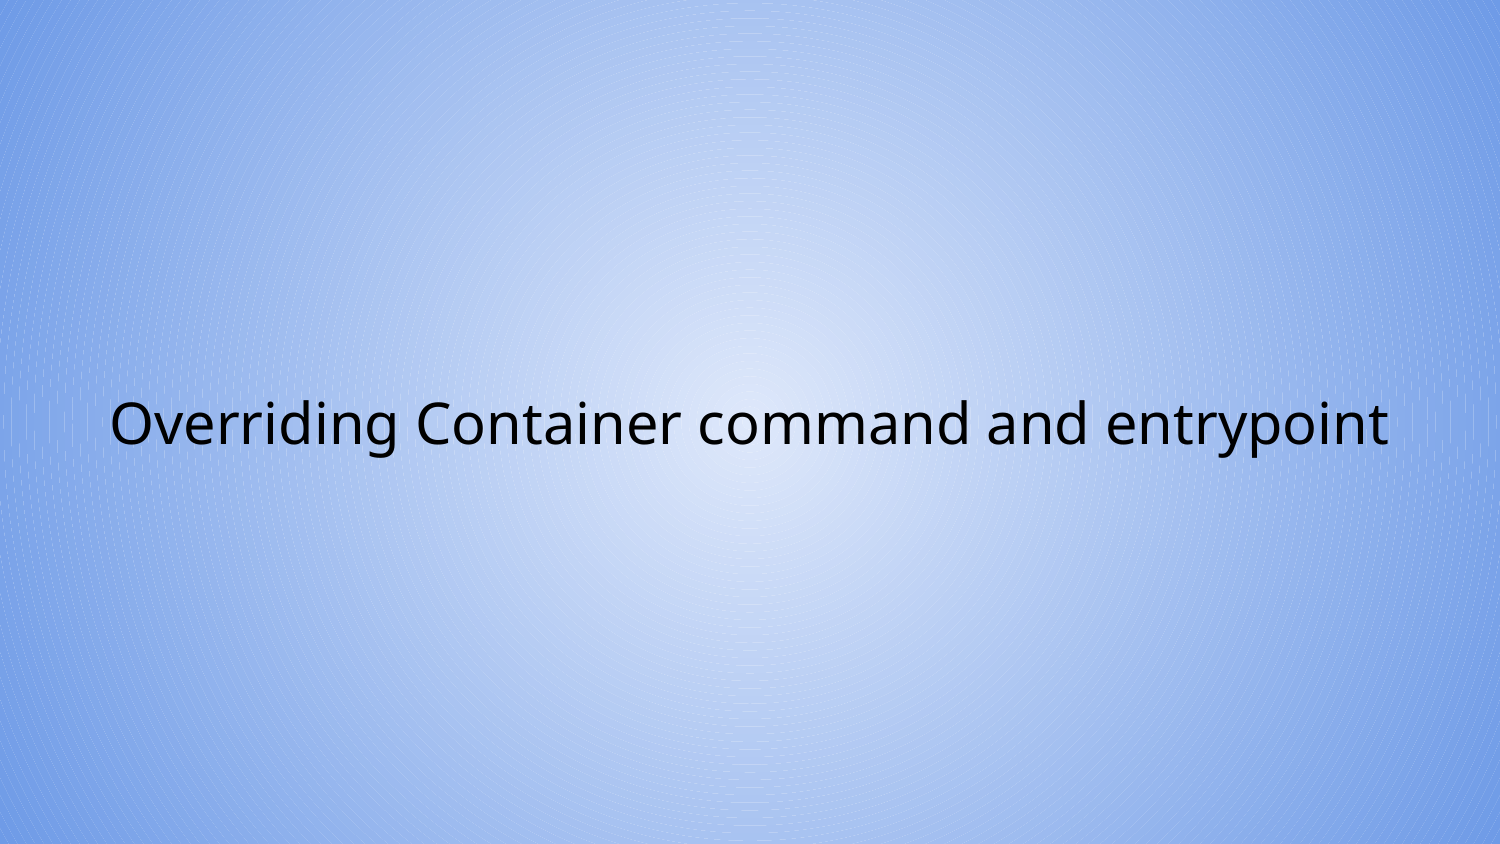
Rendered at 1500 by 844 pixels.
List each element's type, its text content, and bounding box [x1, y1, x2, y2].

title Overriding Container command and entrypoint [51, 352, 1449, 491]
